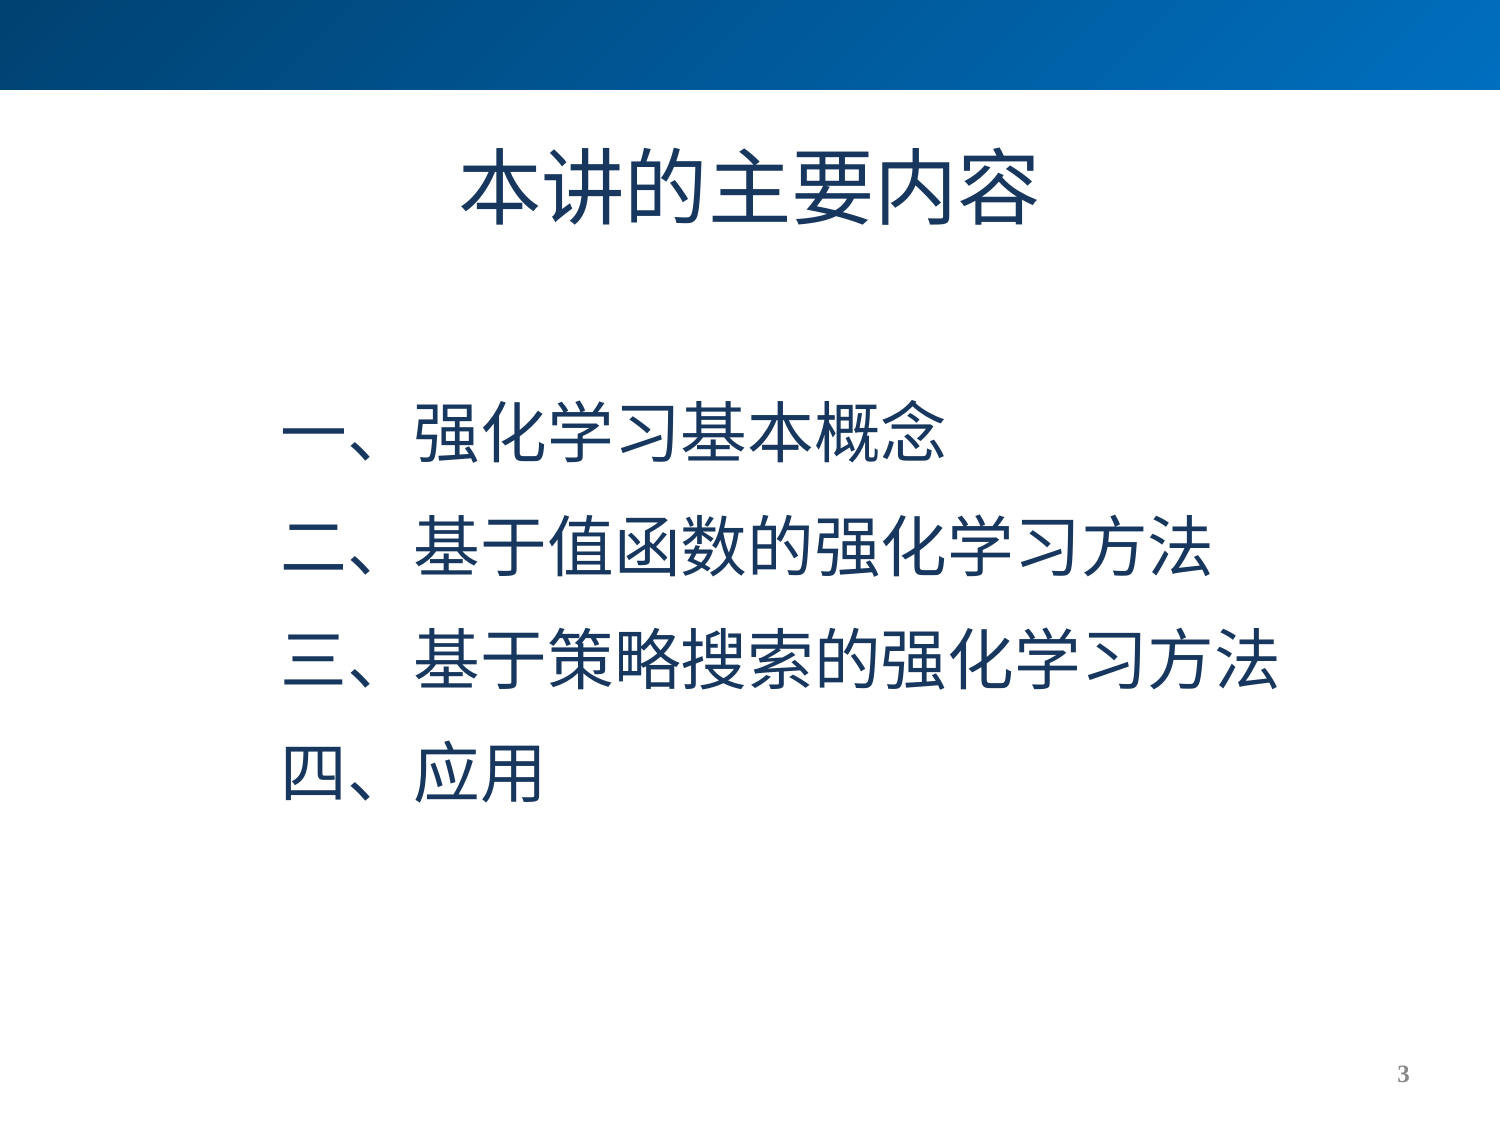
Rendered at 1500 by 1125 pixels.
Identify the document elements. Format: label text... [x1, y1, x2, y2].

title 本讲的主要内容 [75, 91, 1425, 279]
slide_number 3 [1074, 1042, 1425, 1103]
text_box 一、强化学习基本概念 二、基于值函数的强化学习方法 三、基于策略搜索的强化学习方法 四、应用 [265, 383, 1297, 819]
